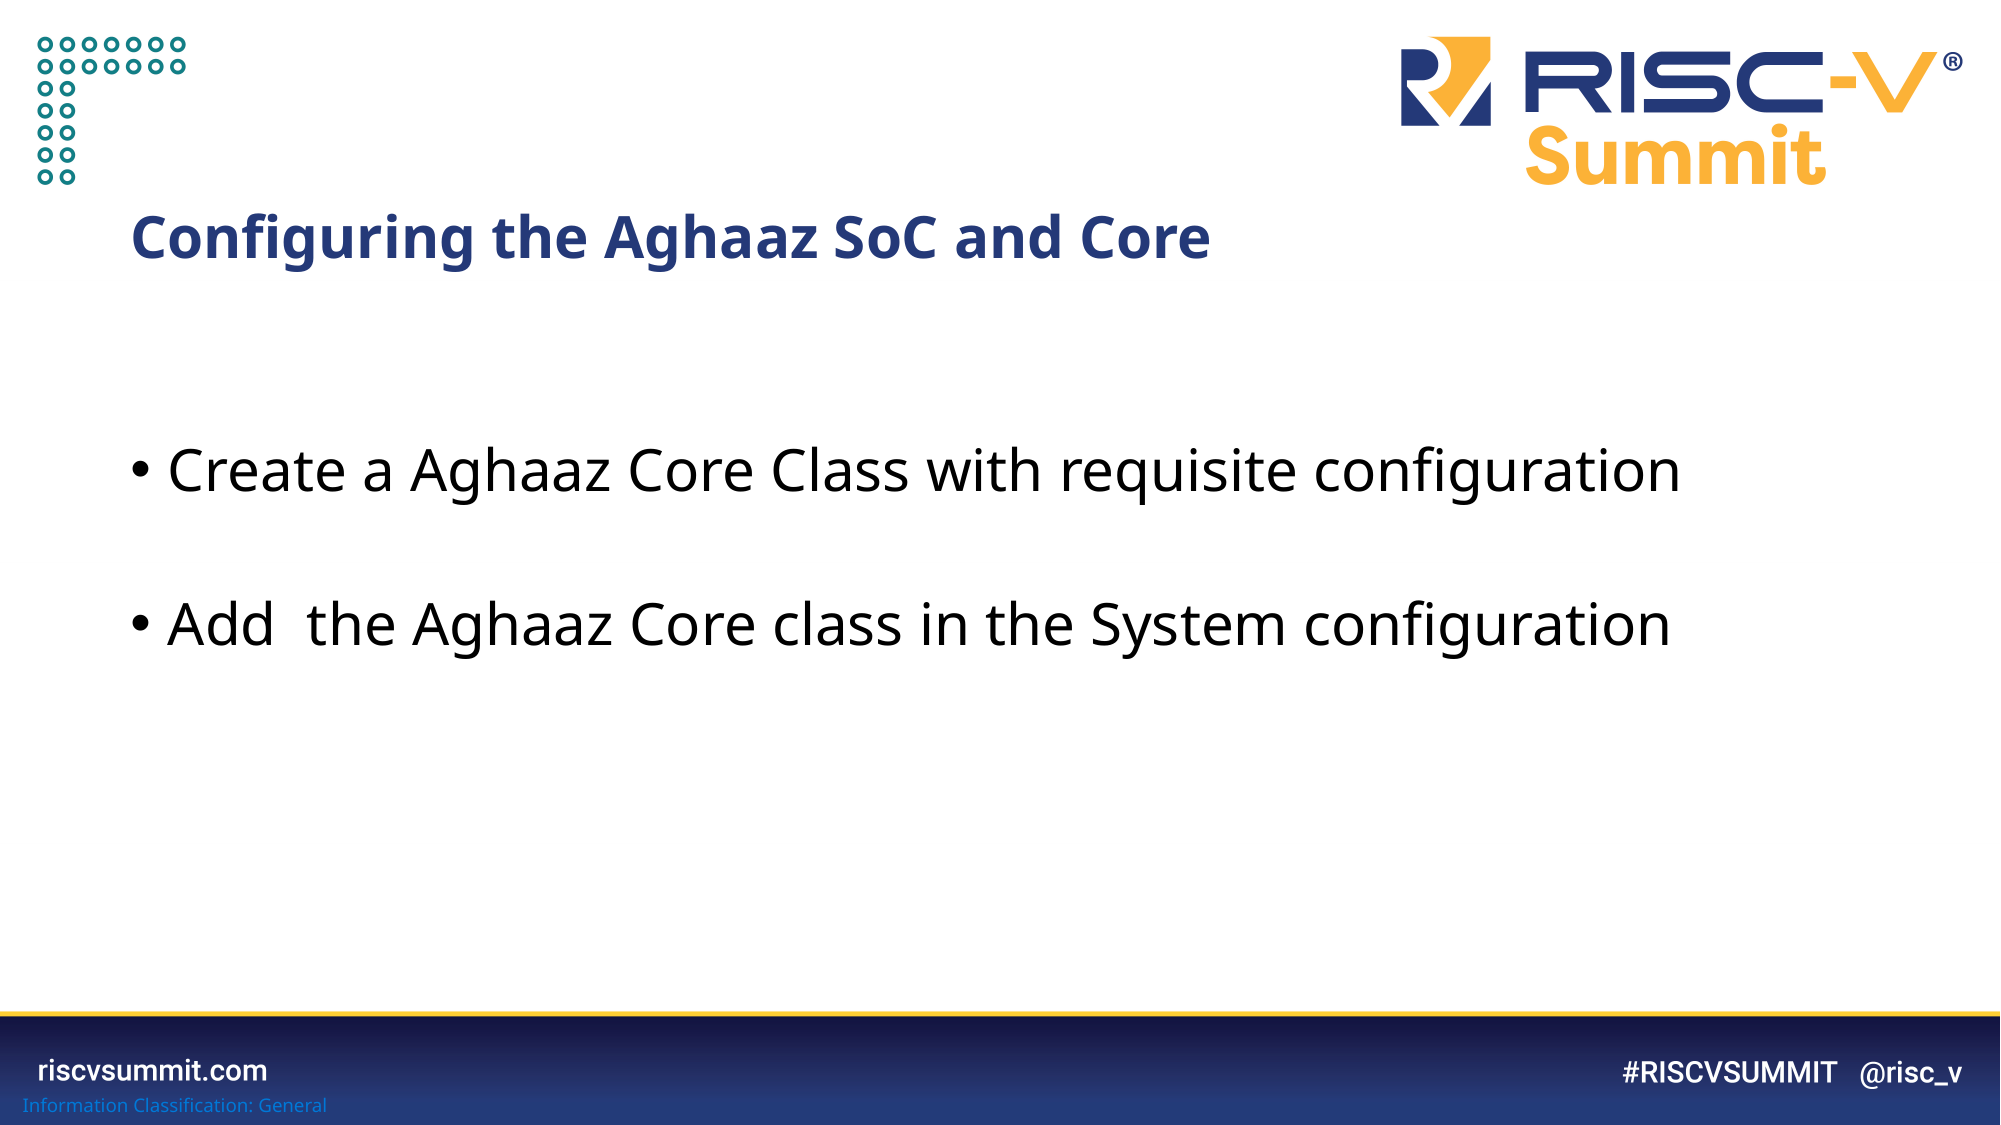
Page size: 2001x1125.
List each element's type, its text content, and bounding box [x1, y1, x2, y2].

picture [0, 0, 2000, 1125]
list Create a Aghaaz Core Class with requisite configuration Add the Aghaaz Core class in the System configuration [115, 433, 1841, 684]
title Configuring the Aghaaz SoC and Core [115, 191, 1841, 288]
